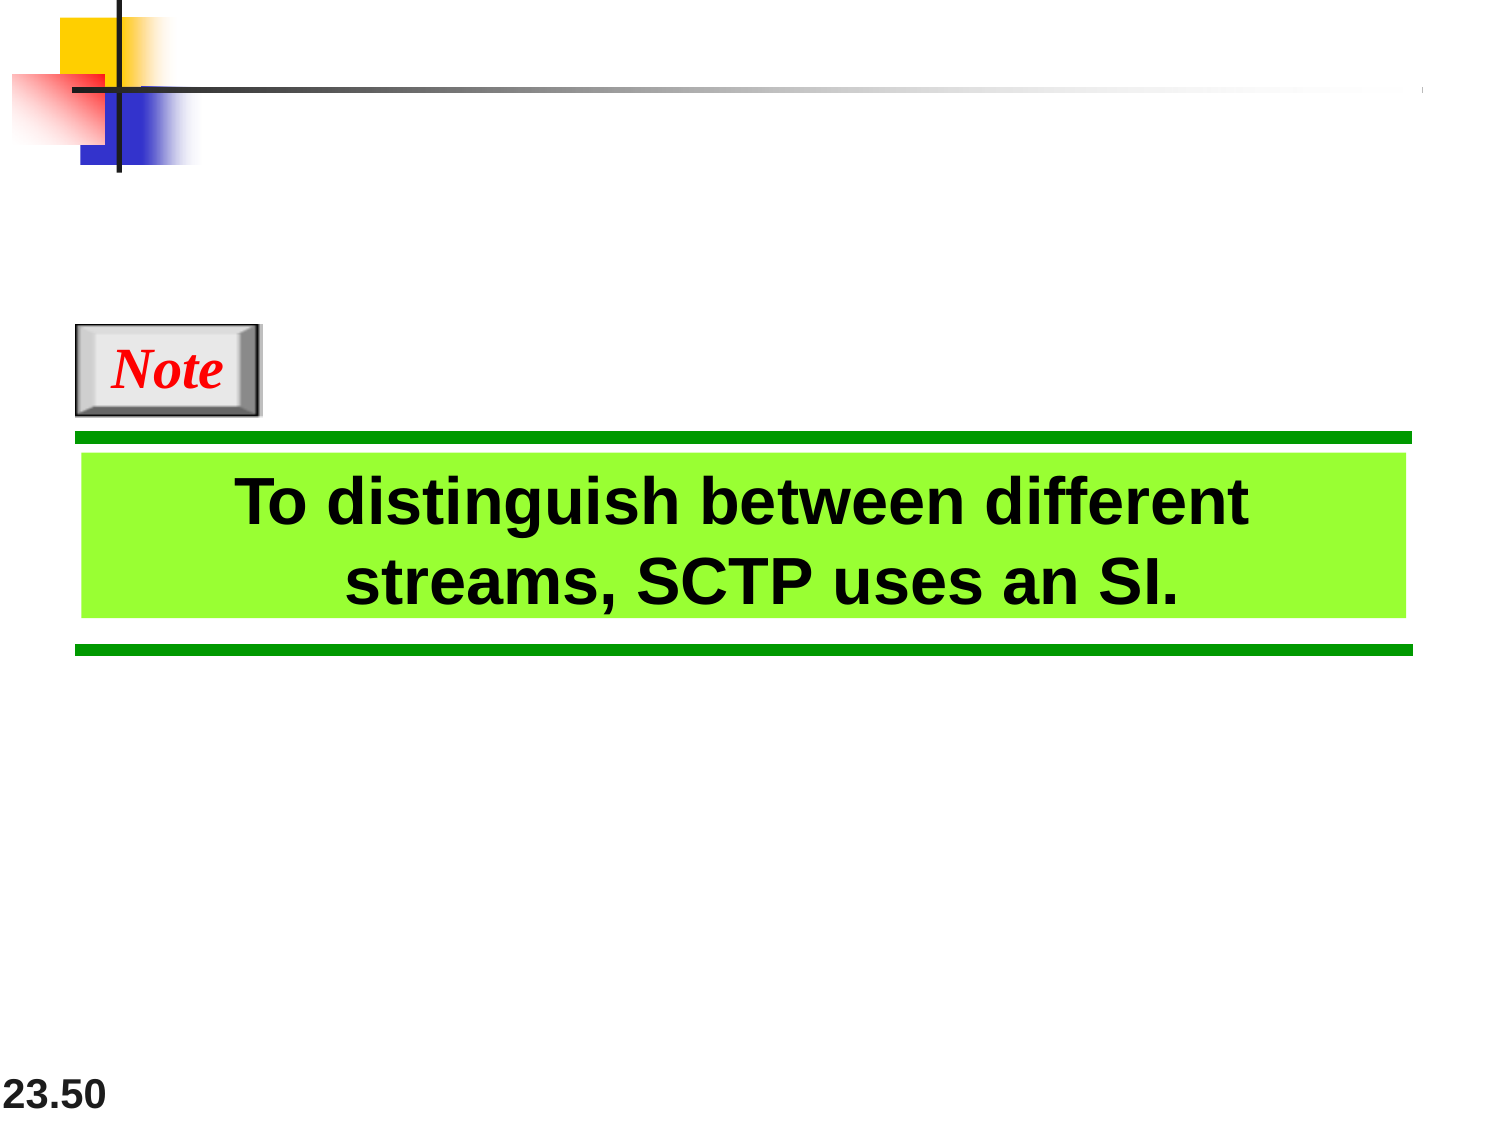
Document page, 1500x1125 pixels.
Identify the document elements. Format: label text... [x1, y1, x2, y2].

text_box To distinguish between different streams, SCTP uses an SI. [81, 452, 1407, 619]
title Note [109, 426, 228, 519]
slide_number 23.27 [0, 1068, 114, 1125]
picture [12, 17, 1423, 165]
picture [74, 324, 263, 419]
